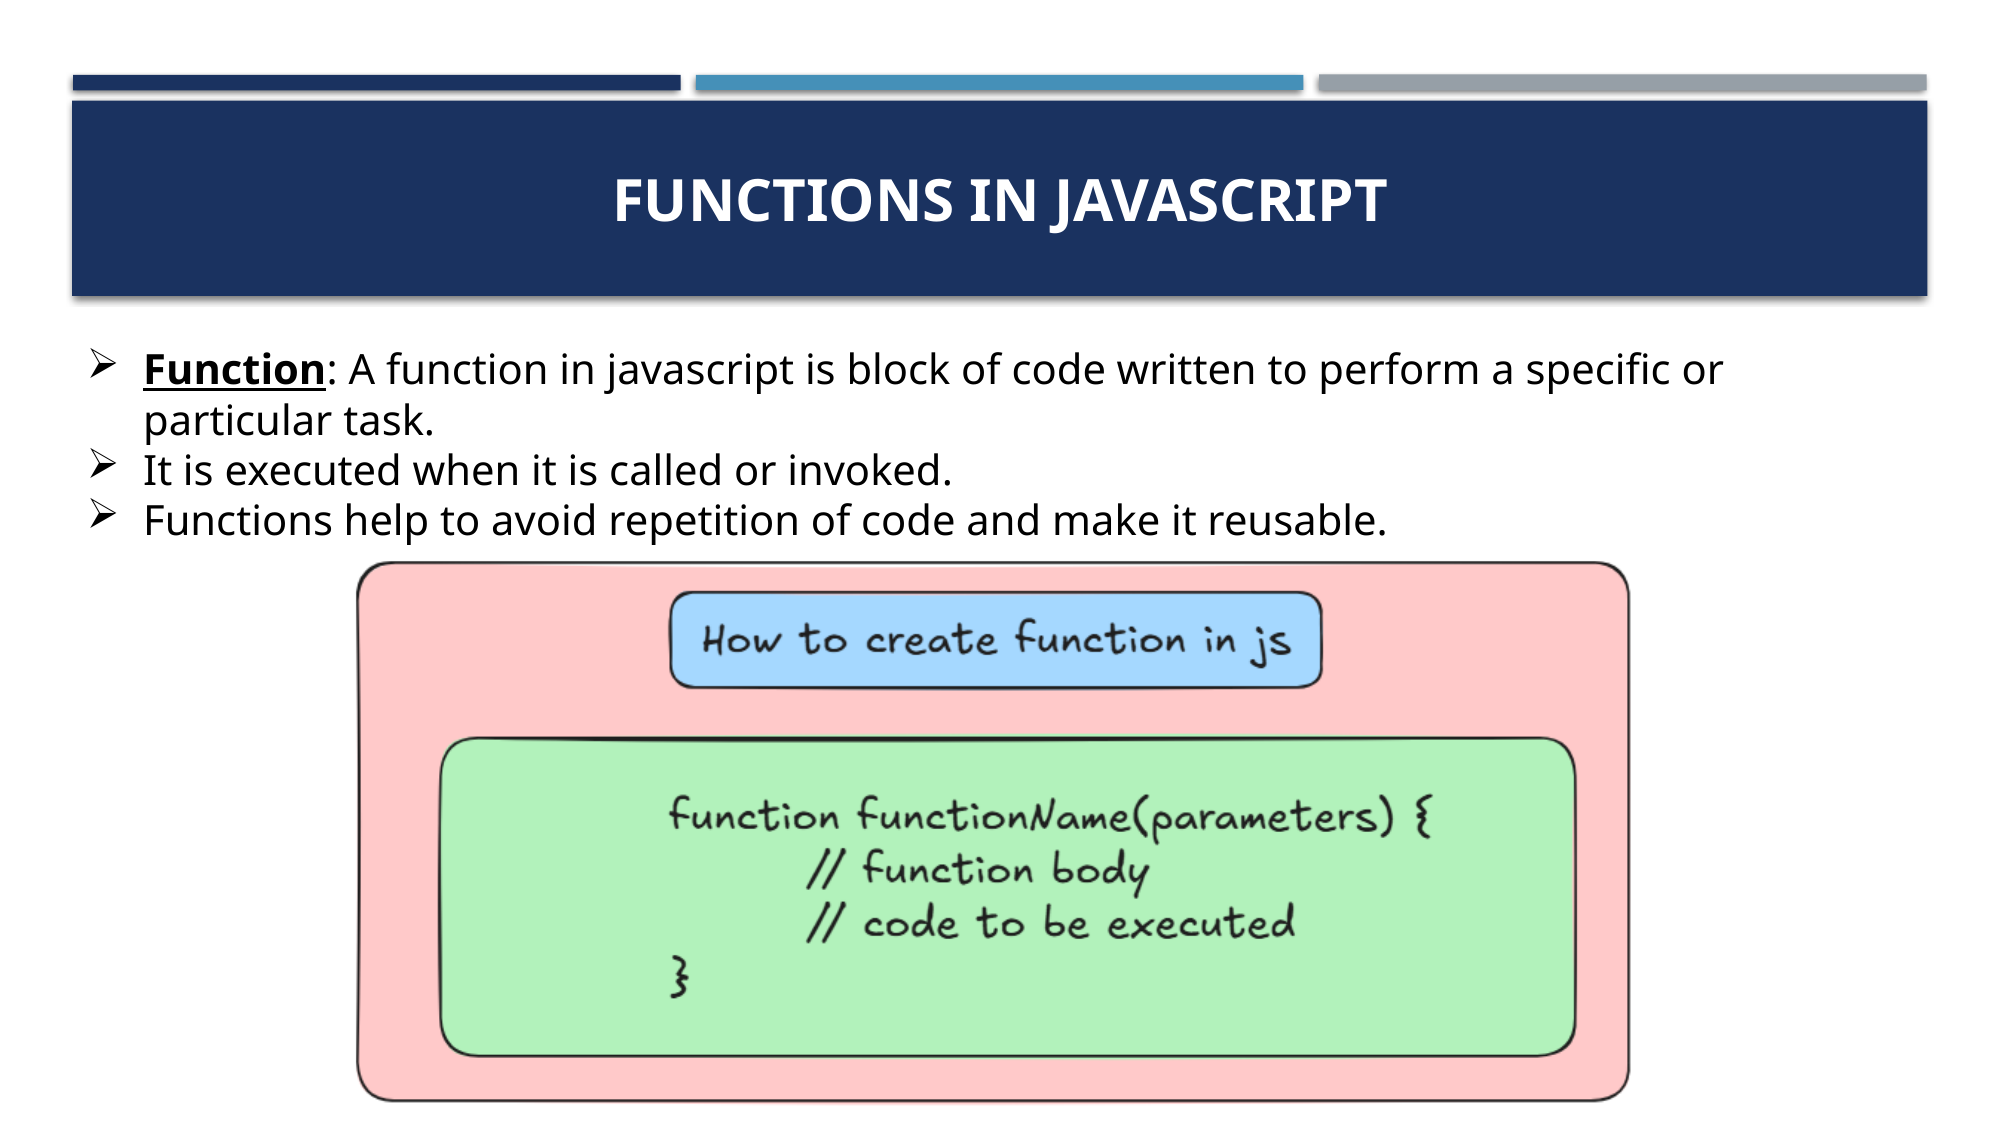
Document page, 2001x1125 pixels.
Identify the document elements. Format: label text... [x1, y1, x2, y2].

text_box Function: A function in javascript is block of code written to perform a specific or particular task. It is executed when it is called or invoked. Functions help to avoid repetition of code and make it reusable. [72, 336, 1922, 551]
title Functions in javascript [95, 115, 1905, 282]
picture [348, 556, 1645, 1111]
